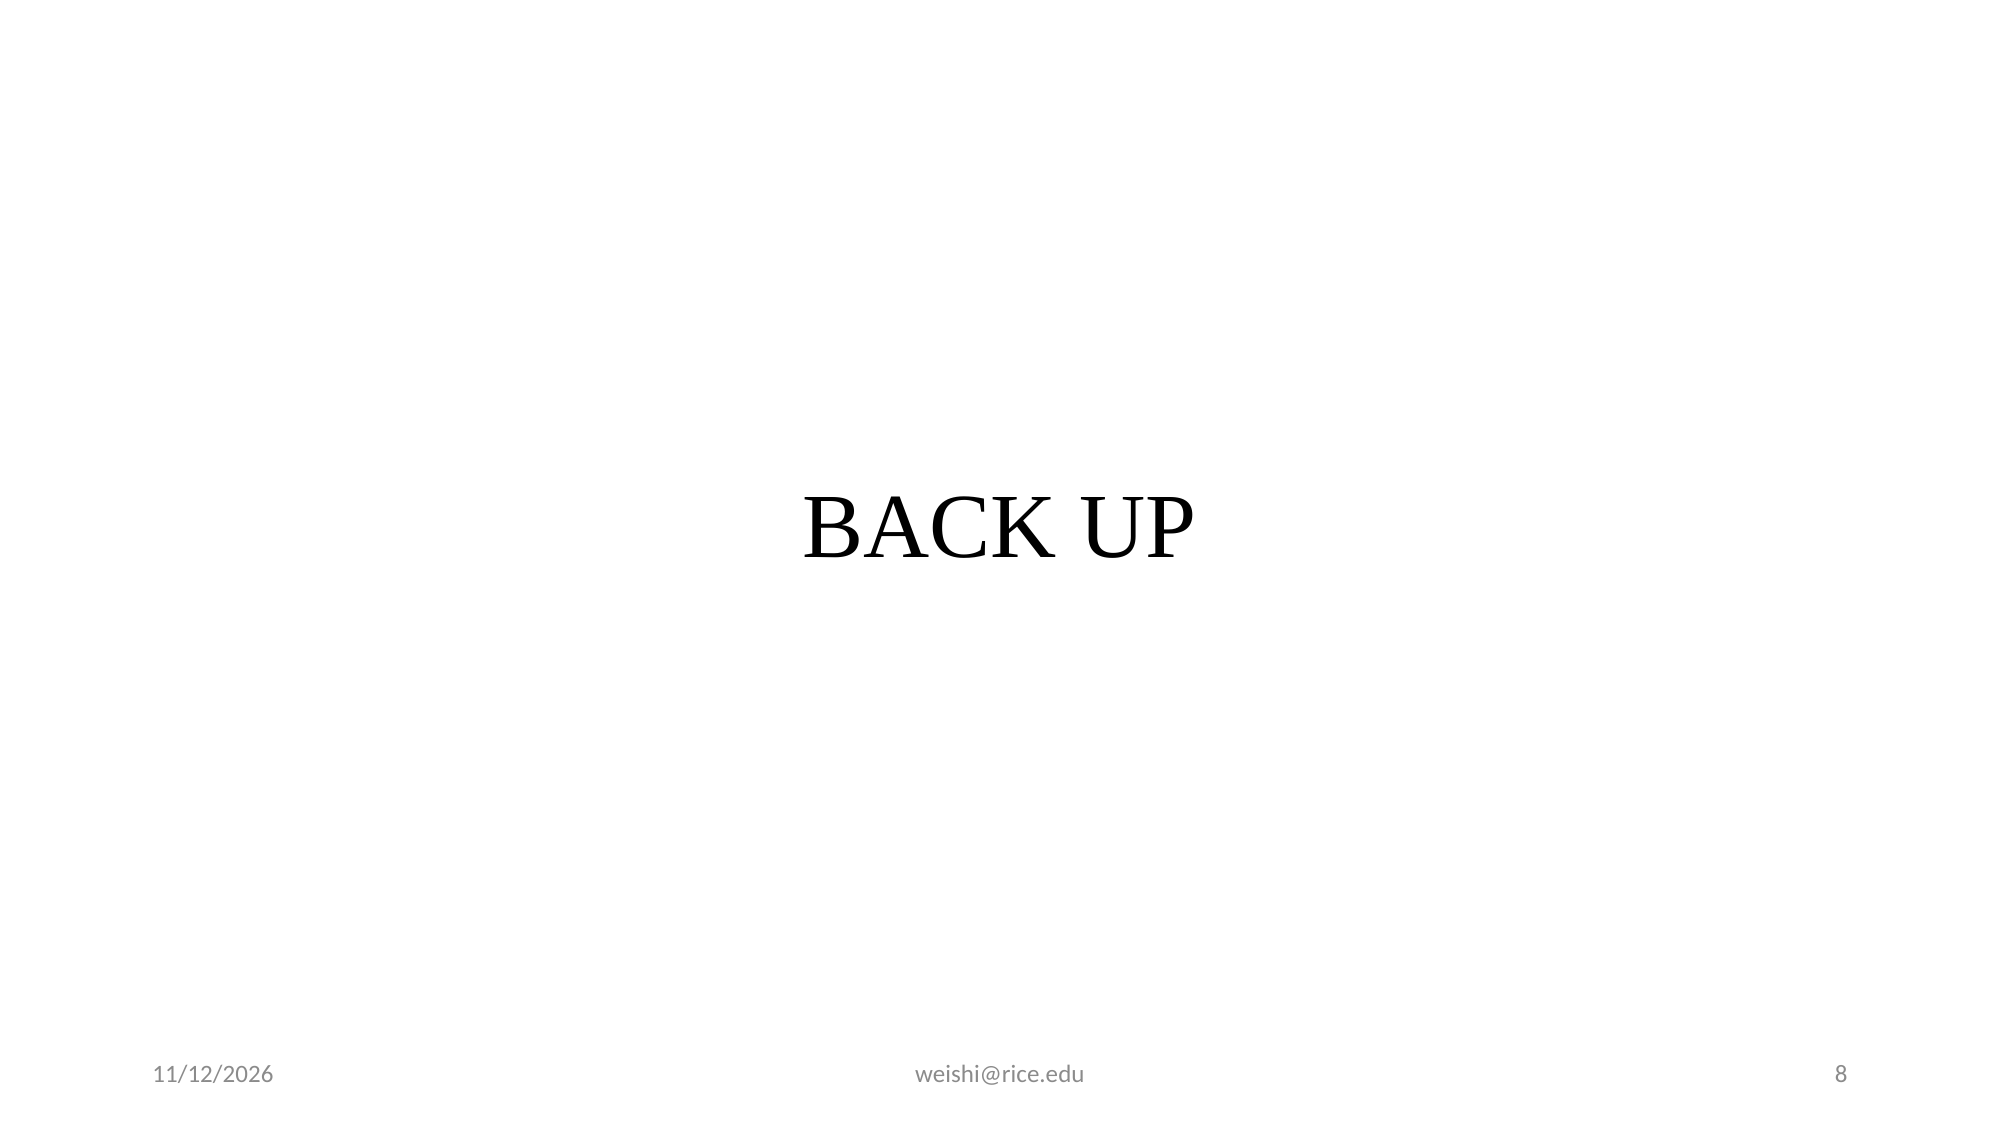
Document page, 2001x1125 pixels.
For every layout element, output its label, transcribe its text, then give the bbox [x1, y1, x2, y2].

slide_number 8 [1412, 1042, 1863, 1103]
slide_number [137, 1042, 588, 1103]
title BACK UP [137, 418, 1863, 637]
footer weishi@rice.edu [662, 1042, 1338, 1103]
